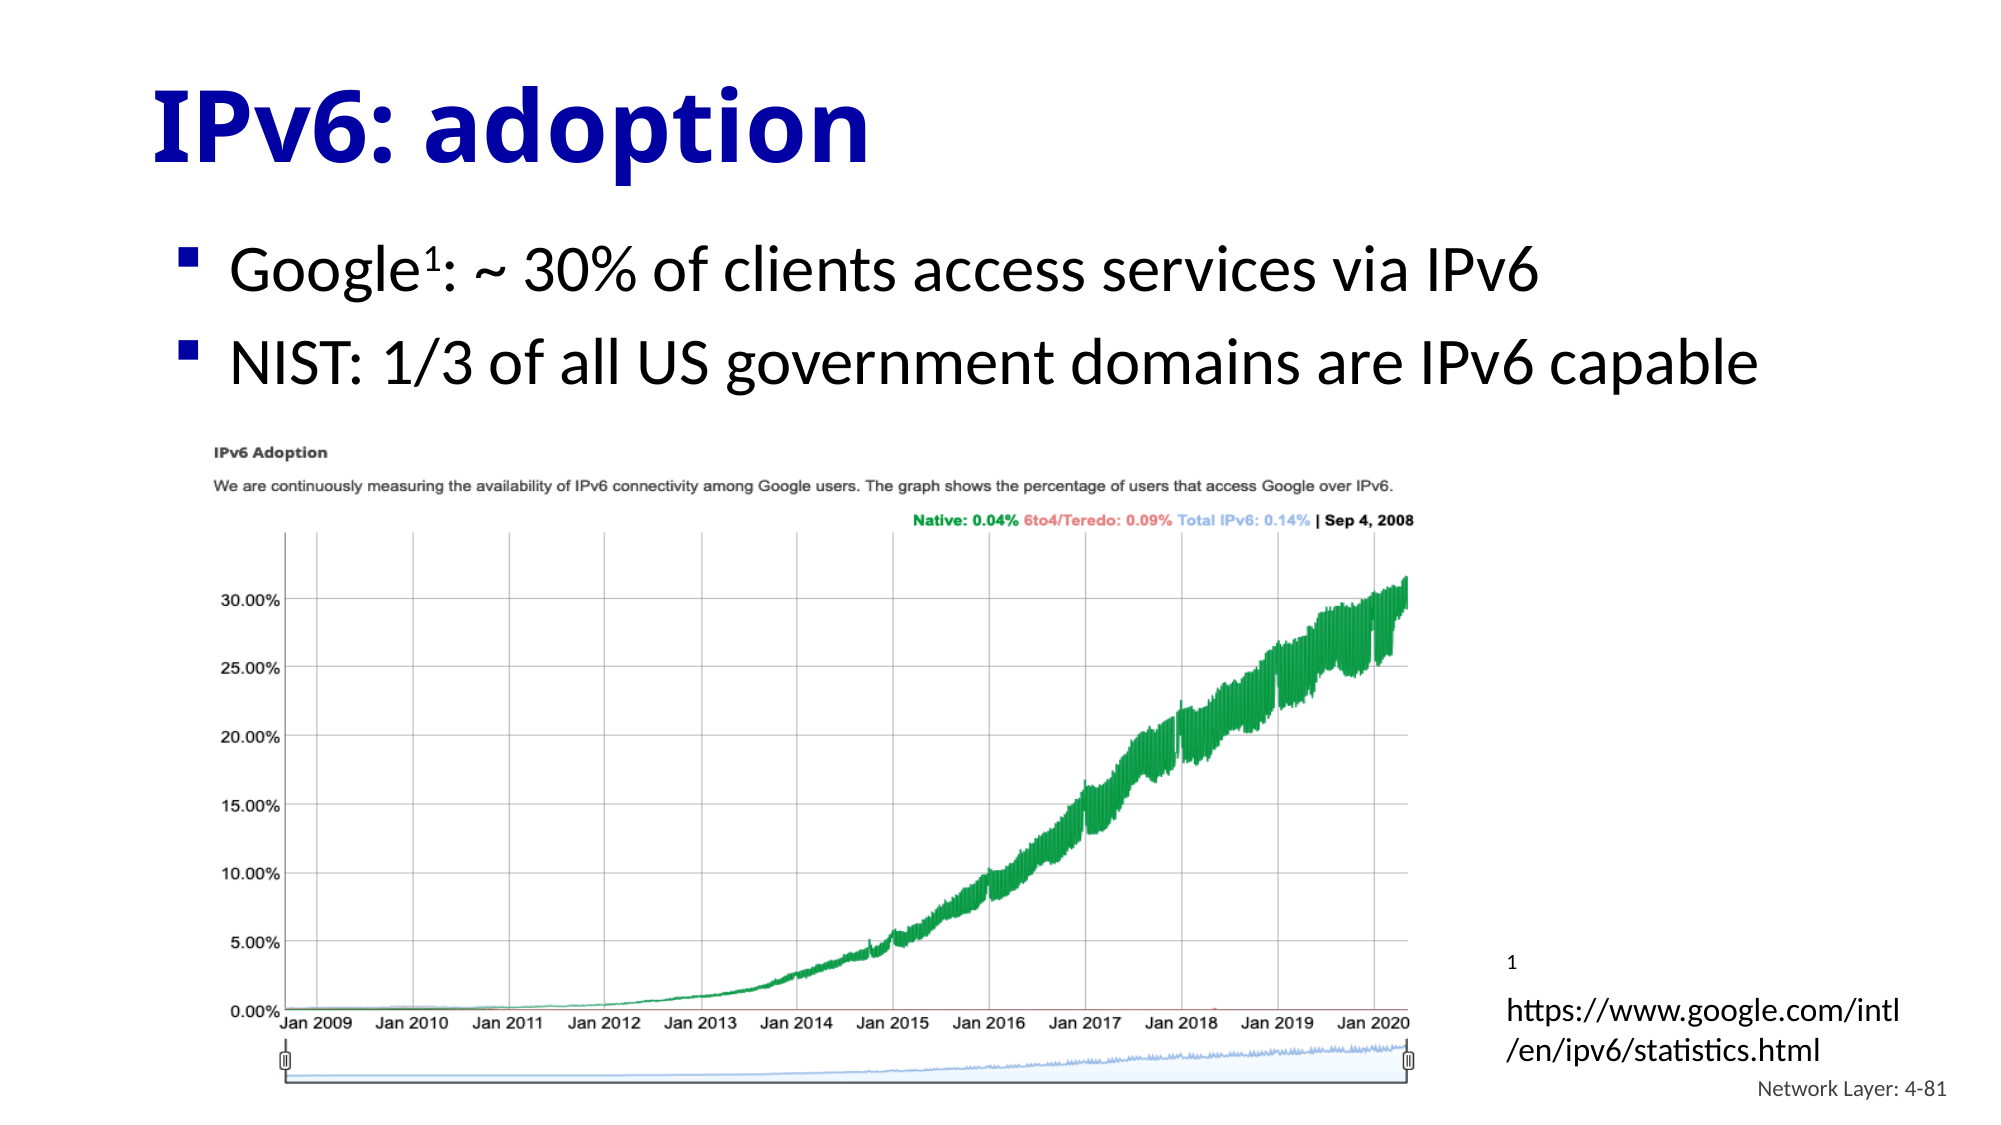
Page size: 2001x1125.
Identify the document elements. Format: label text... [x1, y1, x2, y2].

slide_number Network Layer: 4-81 [1512, 1056, 1963, 1117]
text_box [210, 428, 1925, 1093]
list Google1: ~ 30% of clients access services via IPv6 NIST: 1/3 of all US government domains are IPv6 capable [137, 226, 1863, 415]
title IPv6: adoption [137, 56, 1863, 204]
